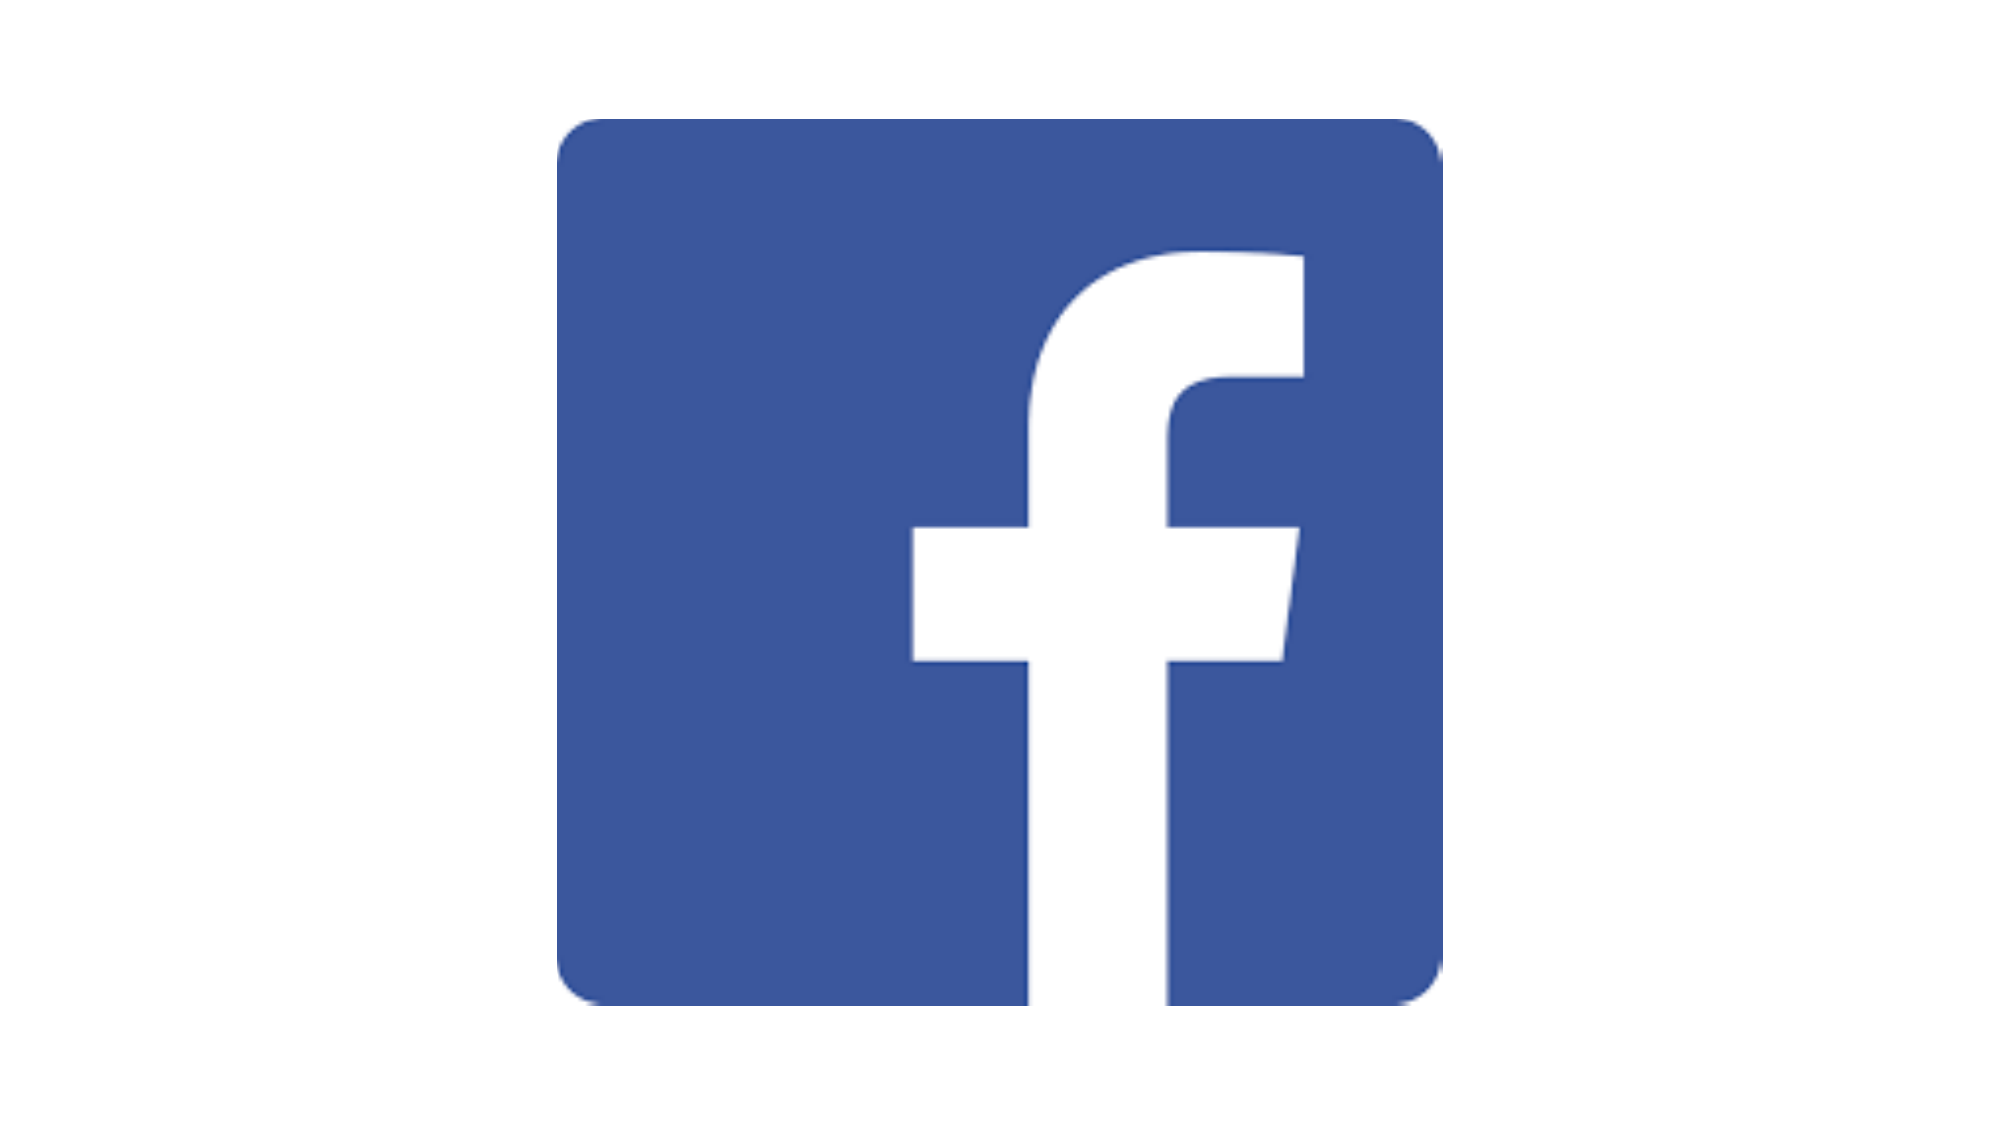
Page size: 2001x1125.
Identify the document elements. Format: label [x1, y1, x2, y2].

picture [556, 119, 1443, 1006]
